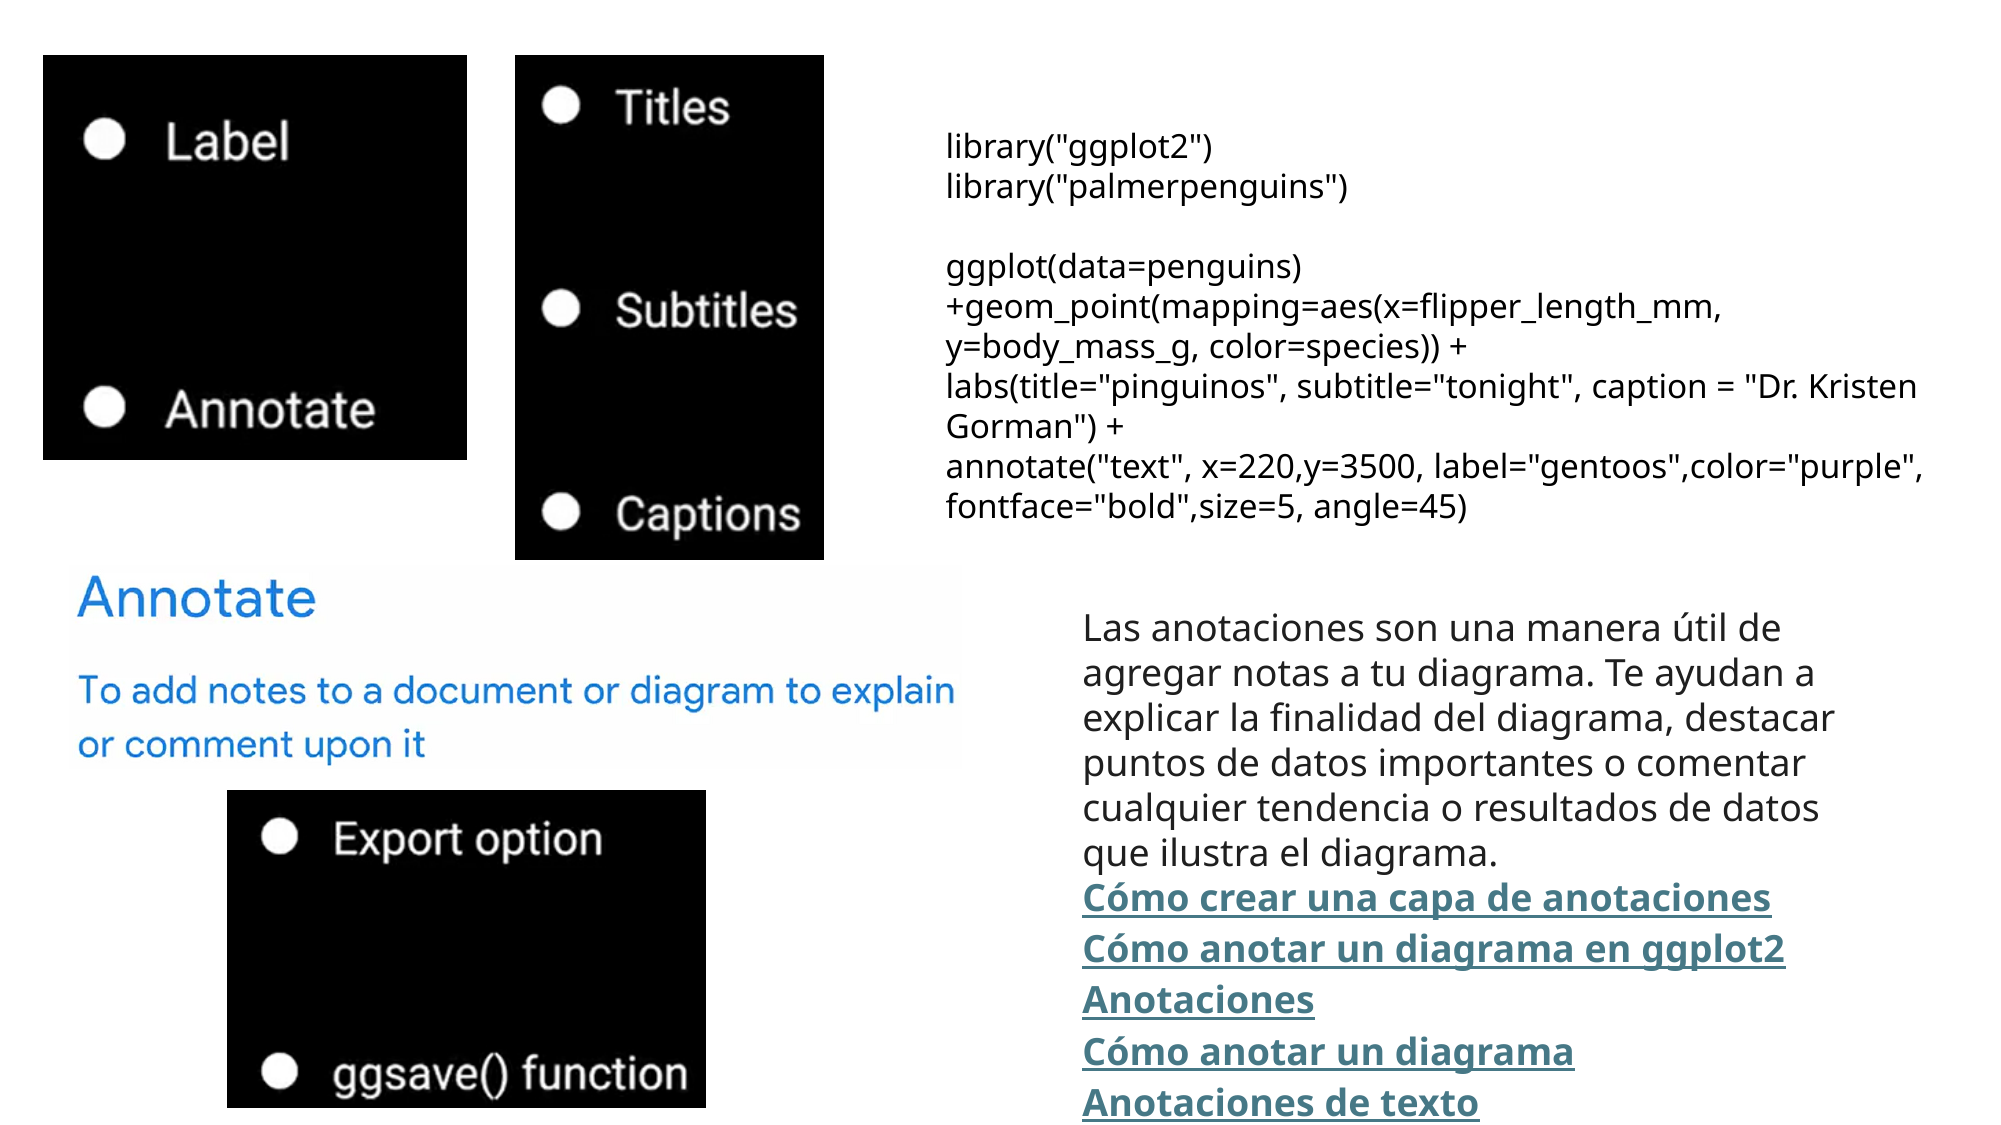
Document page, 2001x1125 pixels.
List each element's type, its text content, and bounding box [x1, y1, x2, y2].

picture [69, 565, 963, 769]
picture [227, 790, 707, 1108]
picture [515, 55, 825, 560]
text_box Las anotaciones son una manera útil de agregar notas a tu diagrama. Te ayudan a explicar la finalidad del diagrama, destacar puntos de datos importantes o comentar cualquier tendencia o resultados de datos que ilustra el diagrama. Cómo crear una capa de anotaciones Cómo anotar un diagrama en ggplot2 Anotaciones Cómo anotar un diagrama Anotaciones de texto [1067, 597, 1889, 1125]
picture [42, 55, 468, 460]
text_box library("ggplot2") library("palmerpenguins") ggplot(data=penguins)+geom_point(mapping=aes(x=flipper_length_mm, y=body_mass_g, color=species)) + labs(title="pinguinos", subtitle="tonight", caption = "Dr. Kristen Gorman") + annotate("text", x=220,y=3500, label="gentoos",color="purple", fontface="bold",size=5, angle=45) [930, 118, 1957, 533]
